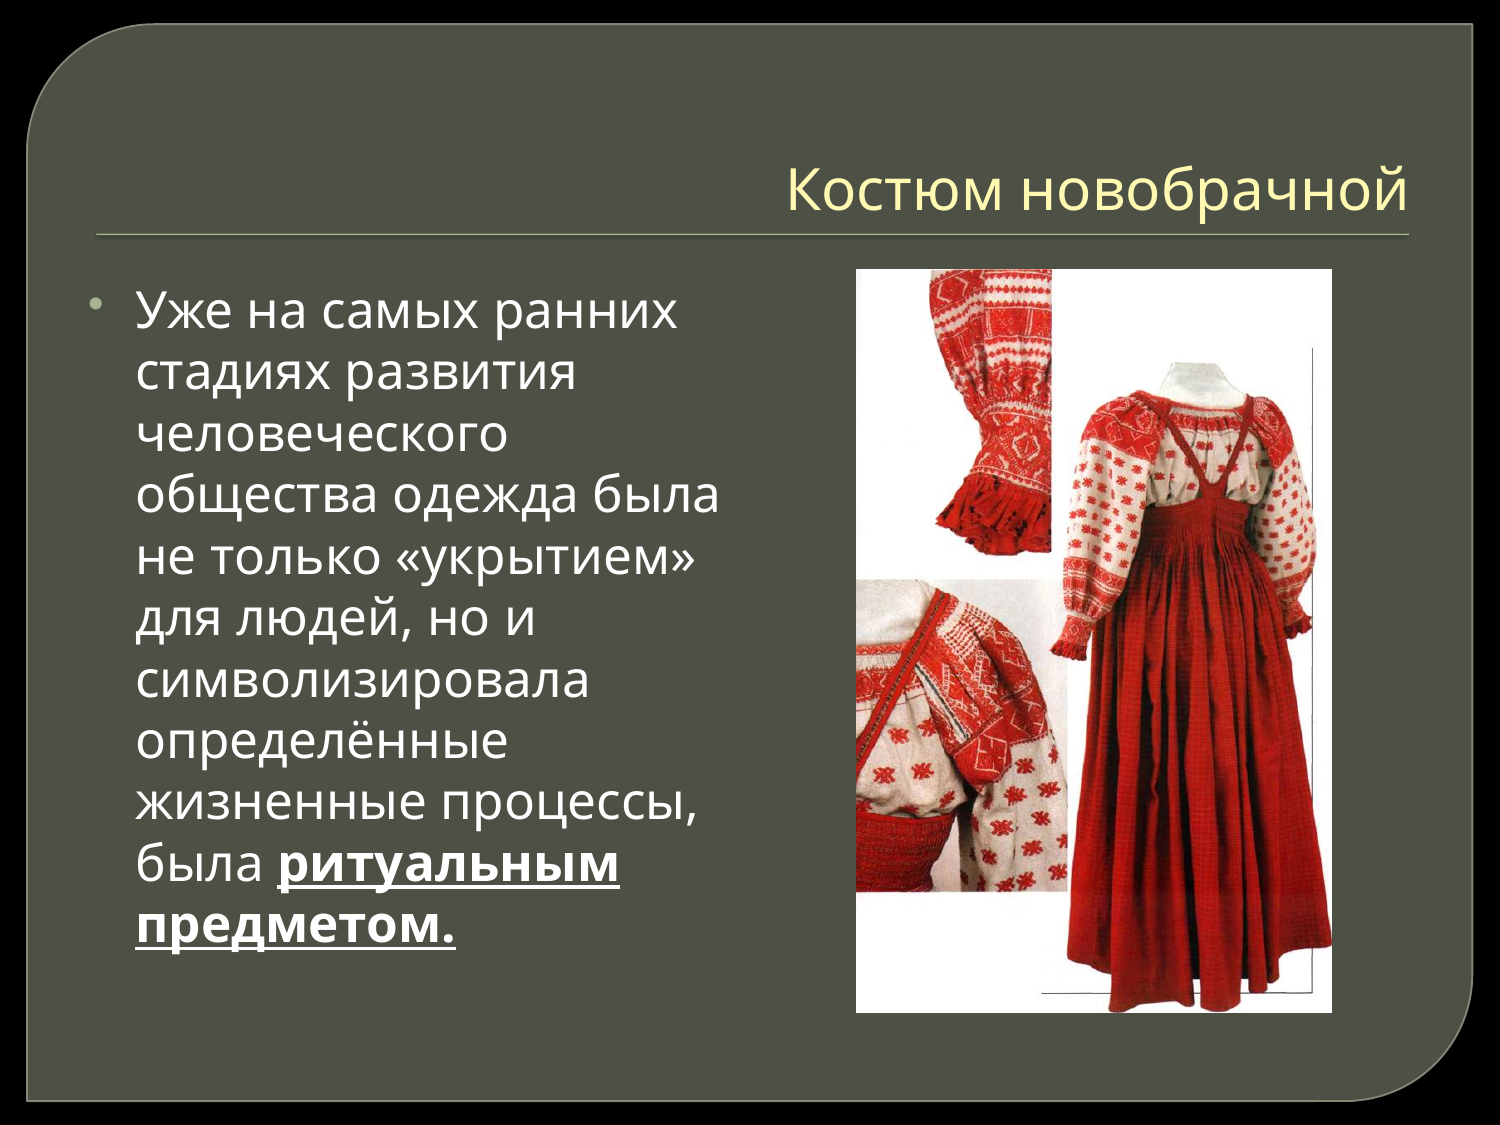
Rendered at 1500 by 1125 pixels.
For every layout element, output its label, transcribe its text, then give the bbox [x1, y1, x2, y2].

title Костюм новобрачной [714, 128, 1425, 230]
list Уже на самых ранних стадиях развития человеческого общества одежда была не только «укрытием» для людей, но и символизировала определённые жизненные процессы, была ритуальным предметом. [75, 270, 738, 1013]
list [856, 269, 1332, 1013]
